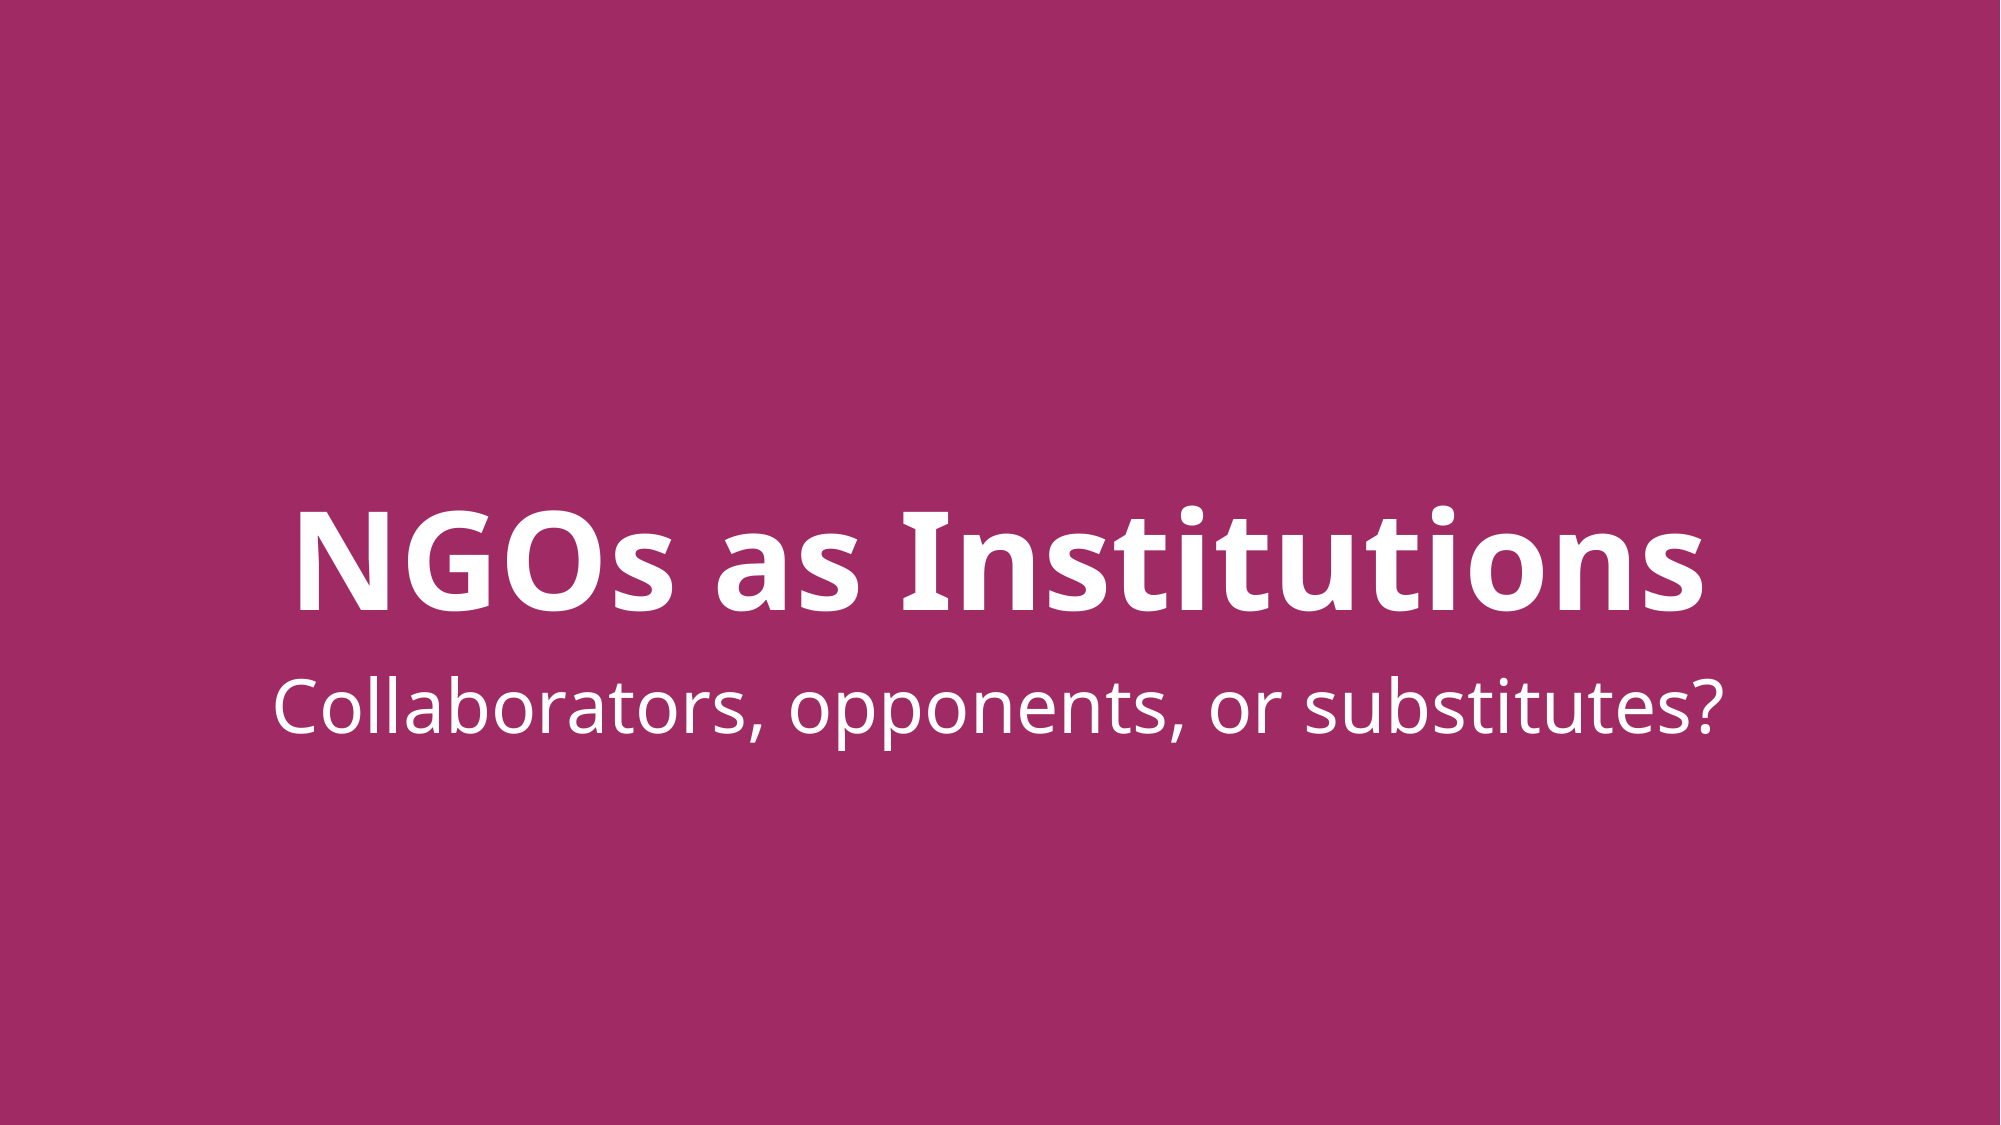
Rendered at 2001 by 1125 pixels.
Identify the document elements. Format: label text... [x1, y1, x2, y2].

list Collaborators, opponents, or substitutes? [136, 661, 1862, 999]
title NGOs as Institutions [136, 280, 1862, 646]
